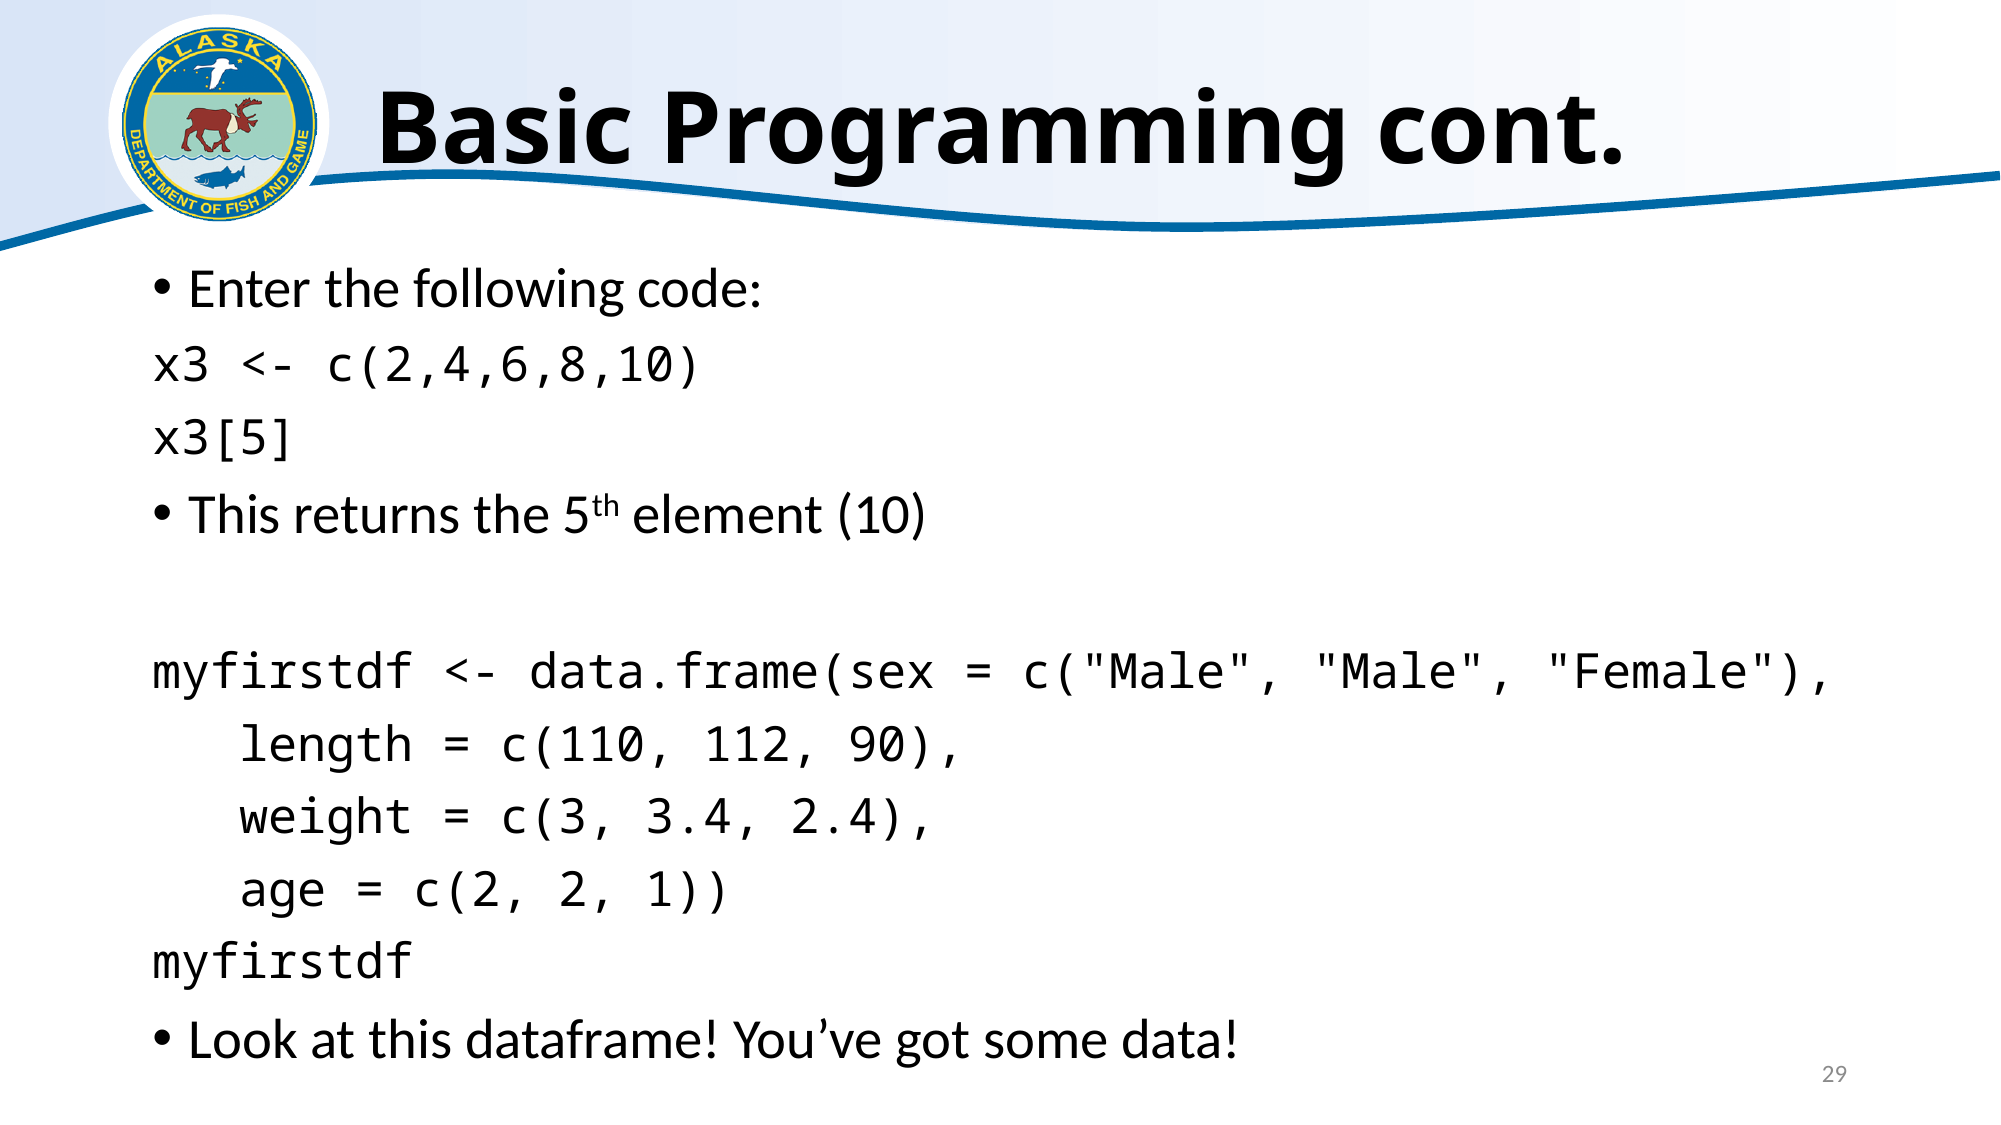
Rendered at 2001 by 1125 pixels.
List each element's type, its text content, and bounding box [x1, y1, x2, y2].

slide_number 29 [1412, 1042, 1863, 1103]
title Basic Programming cont. [359, 30, 1863, 232]
picture [30, 14, 408, 232]
list Enter the following code: x3 <- c(2,4,6,8,10) x3[5] This returns the 5th element (10) myfirstdf <- data.frame(sex = c("Male", "Male", "Female"), length = c(110, 112, 90), weight = c(3, 3.4, 2.4), age = c(2, 2, 1)) myfirstdf Look at this dataframe! You’ve got some data! [137, 251, 1863, 1106]
